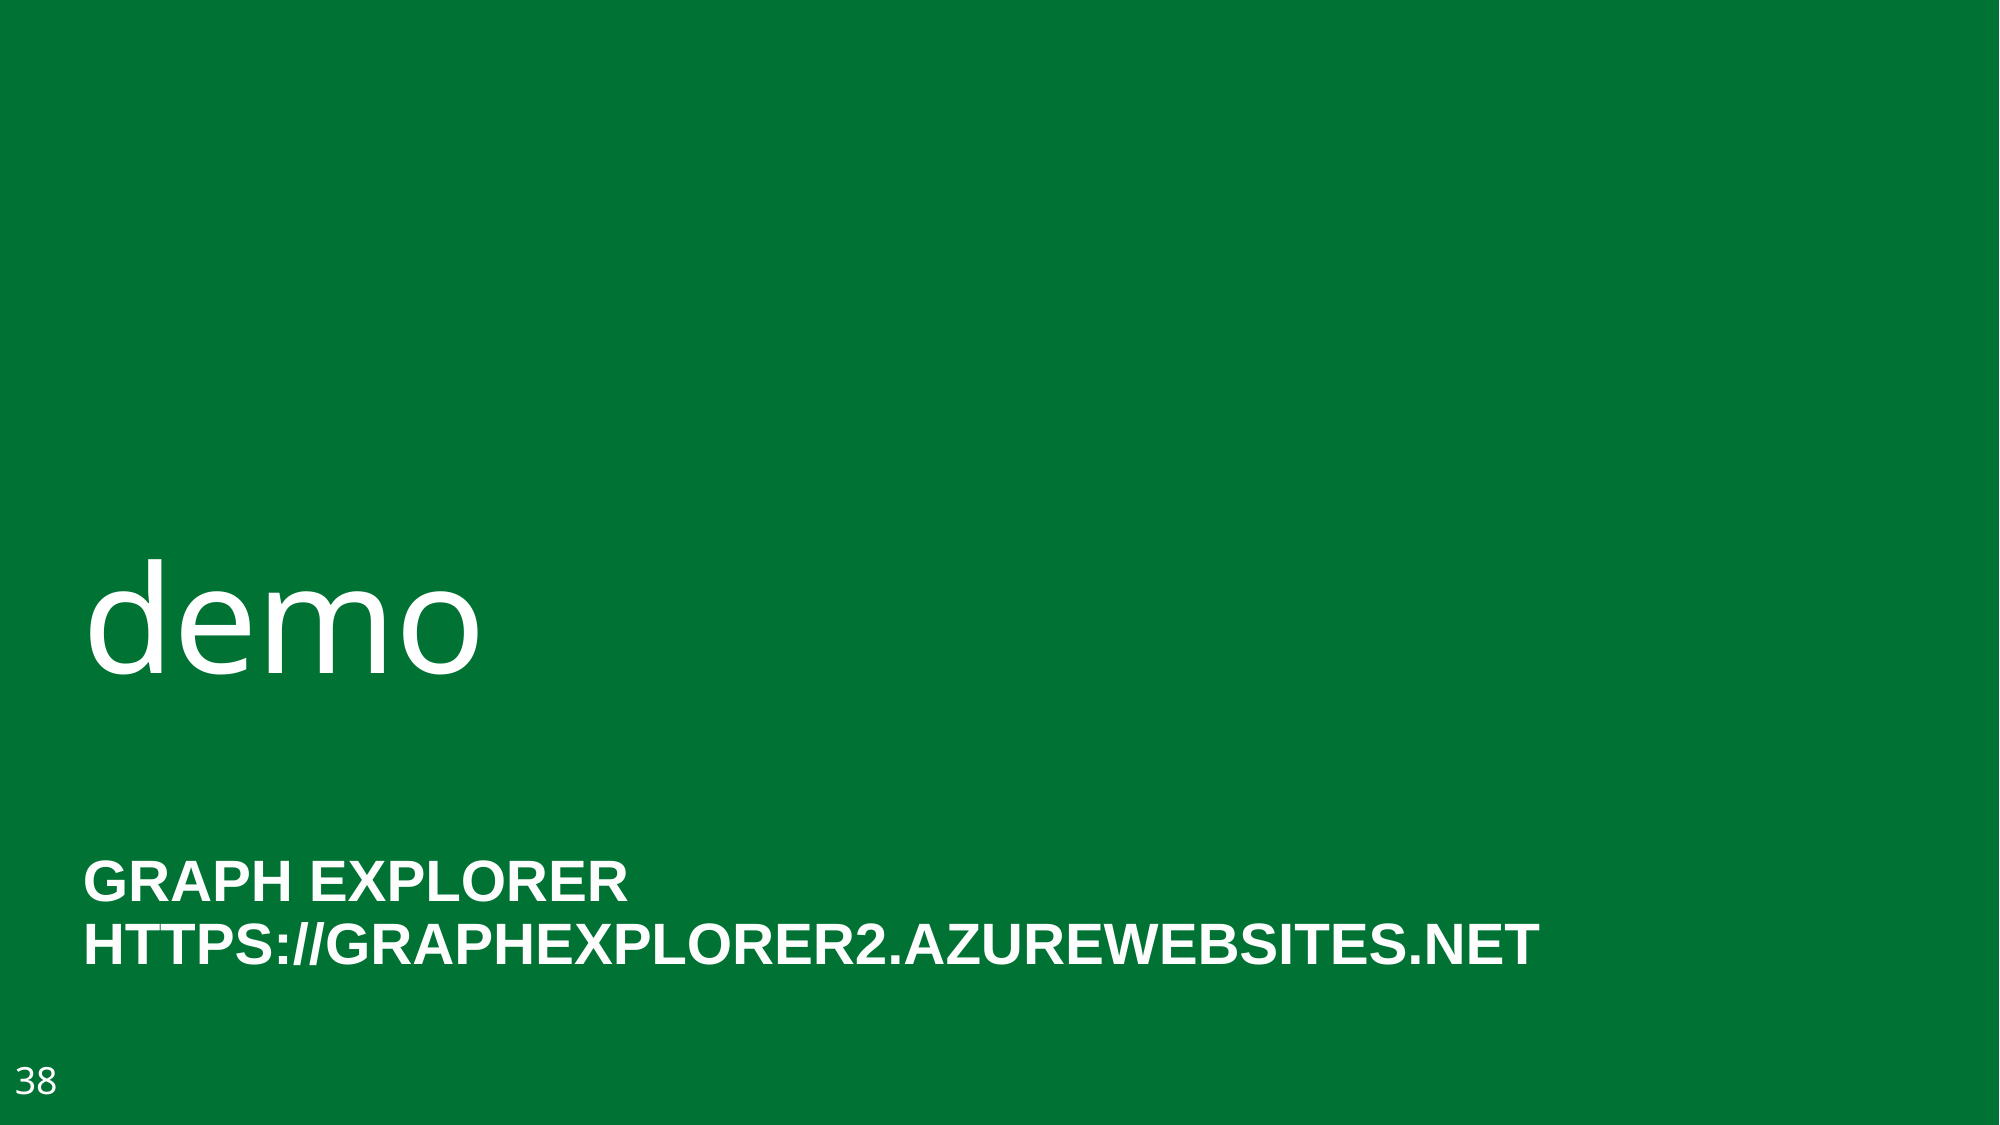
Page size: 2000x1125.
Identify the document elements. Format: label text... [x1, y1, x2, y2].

list demo [68, 511, 1827, 739]
slide_number 38 [0, 1049, 92, 1086]
subtitle Graph Explorer https://graphexplorer2.azurewebsites.net [68, 782, 1789, 1046]
